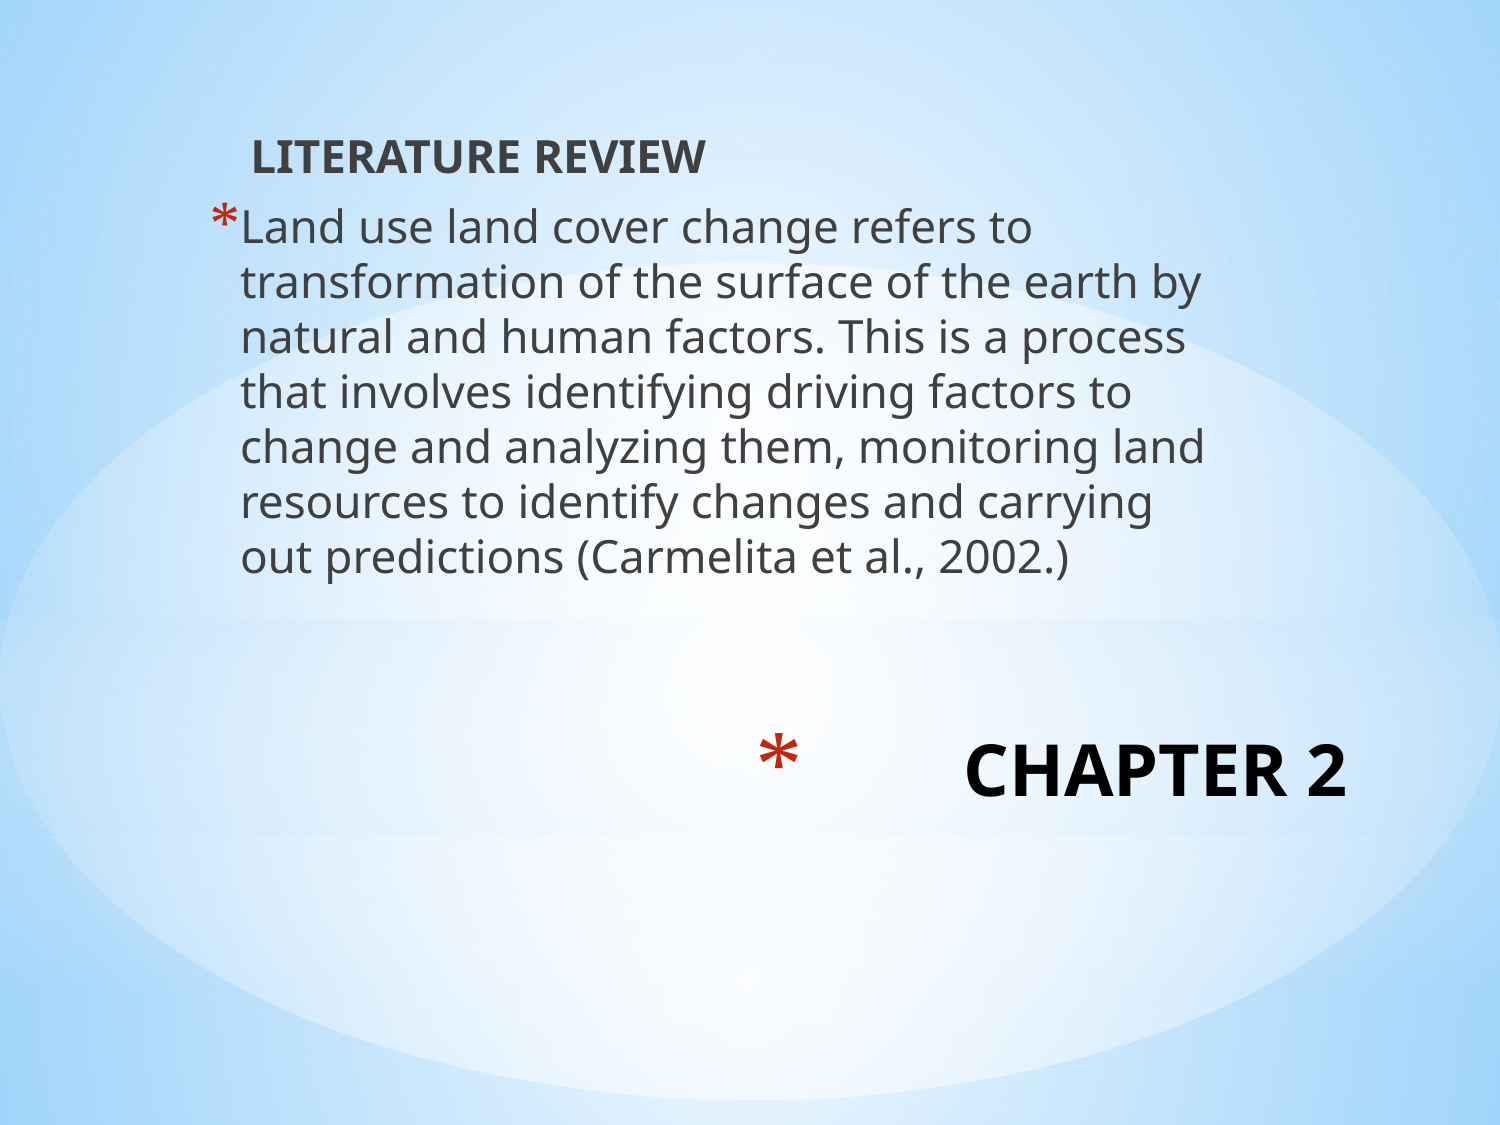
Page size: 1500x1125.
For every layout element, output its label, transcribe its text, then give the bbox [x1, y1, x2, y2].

list LITERATURE REVIEW Land use land cover change refers to transformation of the surface of the earth by natural and human factors. This is a process that involves identifying driving factors to change and analyzing them, monitoring land resources to identify changes and carrying out predictions (Carmelita et al., 2002.) [187, 120, 1238, 690]
title CHAPTER 2 [294, 717, 1363, 905]
